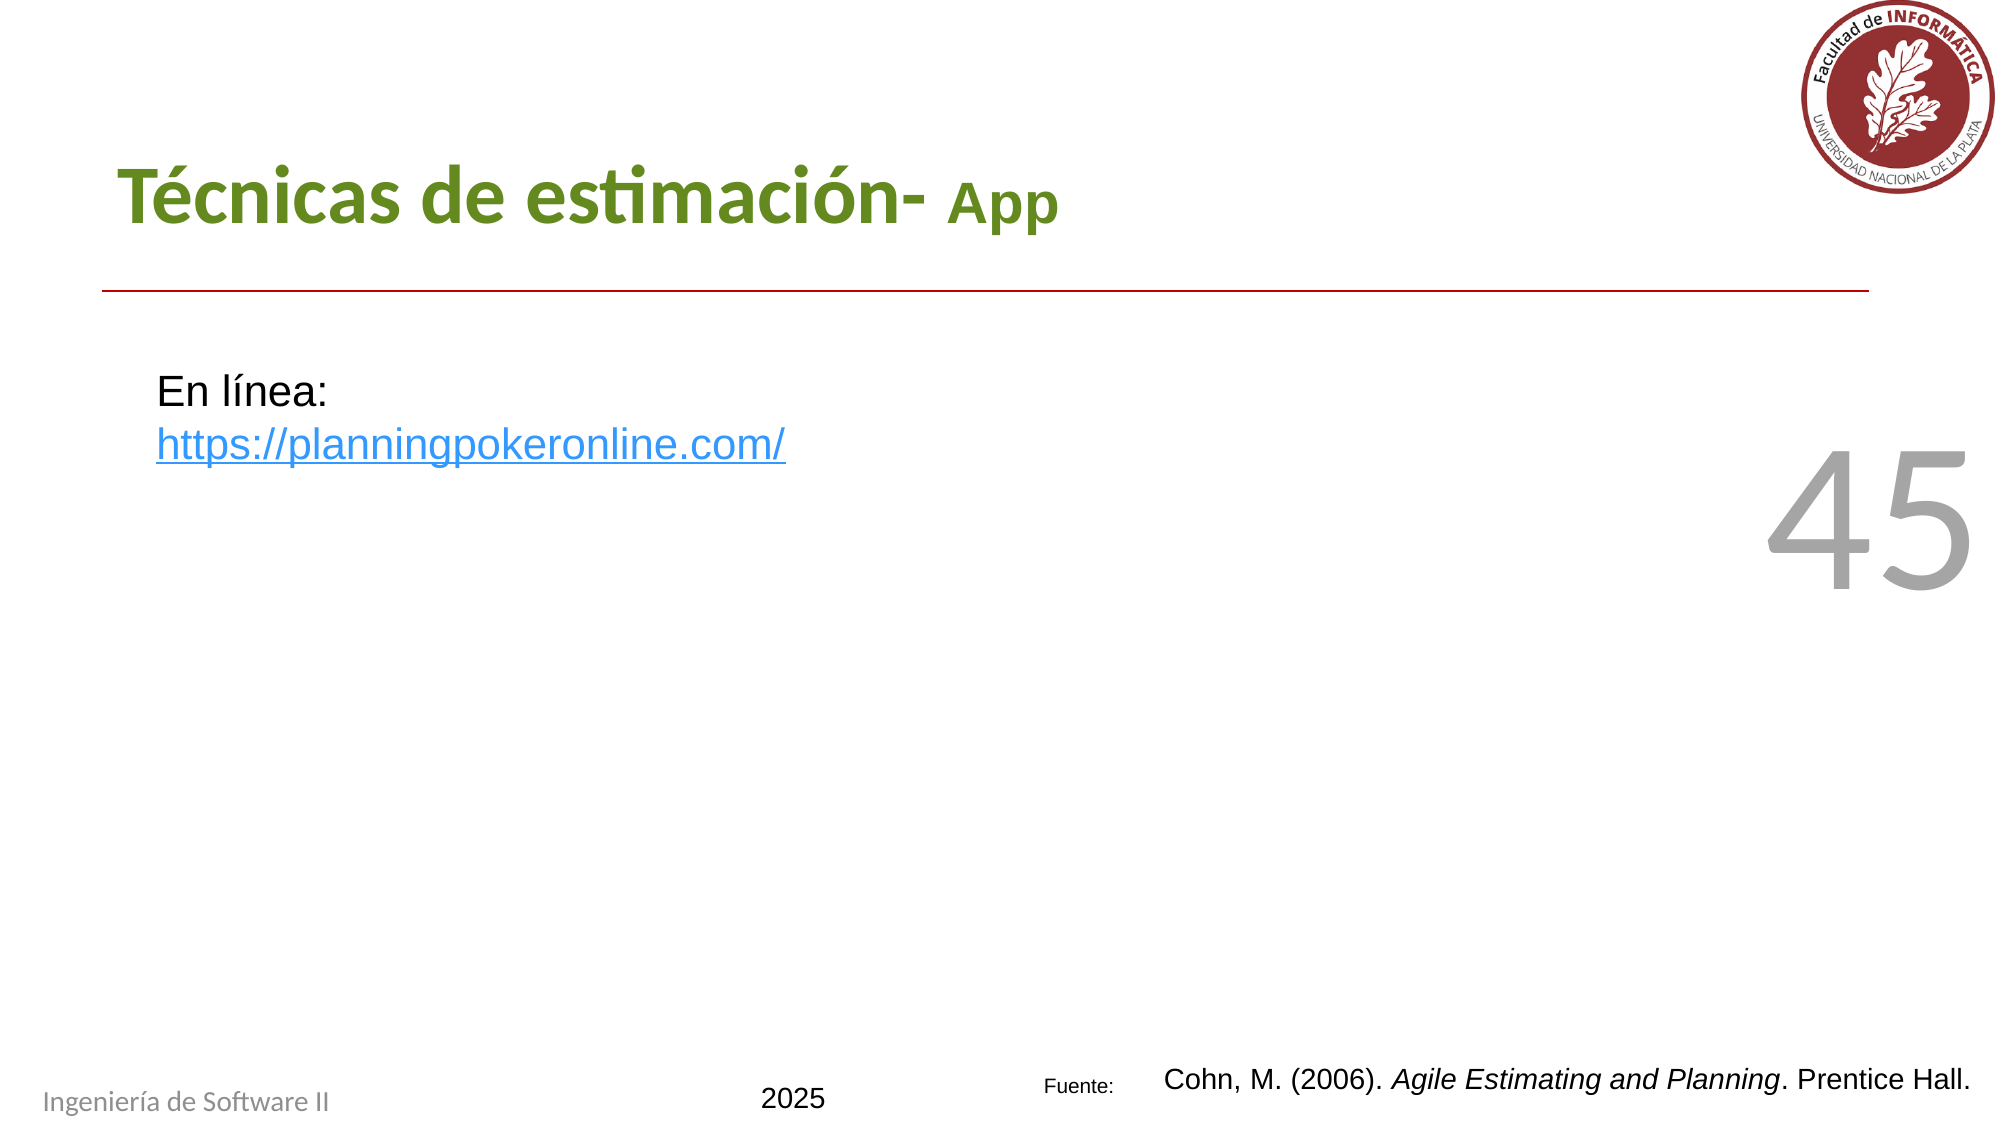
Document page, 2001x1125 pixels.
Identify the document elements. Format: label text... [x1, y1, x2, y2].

text_box Cohn, M. (2006). Agile Estimating and Planning. Prentice Hall. [1148, 1053, 2000, 1104]
text_box Técnicas de estimación- App [102, 105, 1870, 291]
text_box Ingeniería de Software II [27, 1075, 382, 1111]
text_box 45 [1756, 467, 1998, 640]
text_box En línea: https://planningpokeronline.com/ [141, 348, 1756, 693]
picture [1801, 0, 2000, 195]
